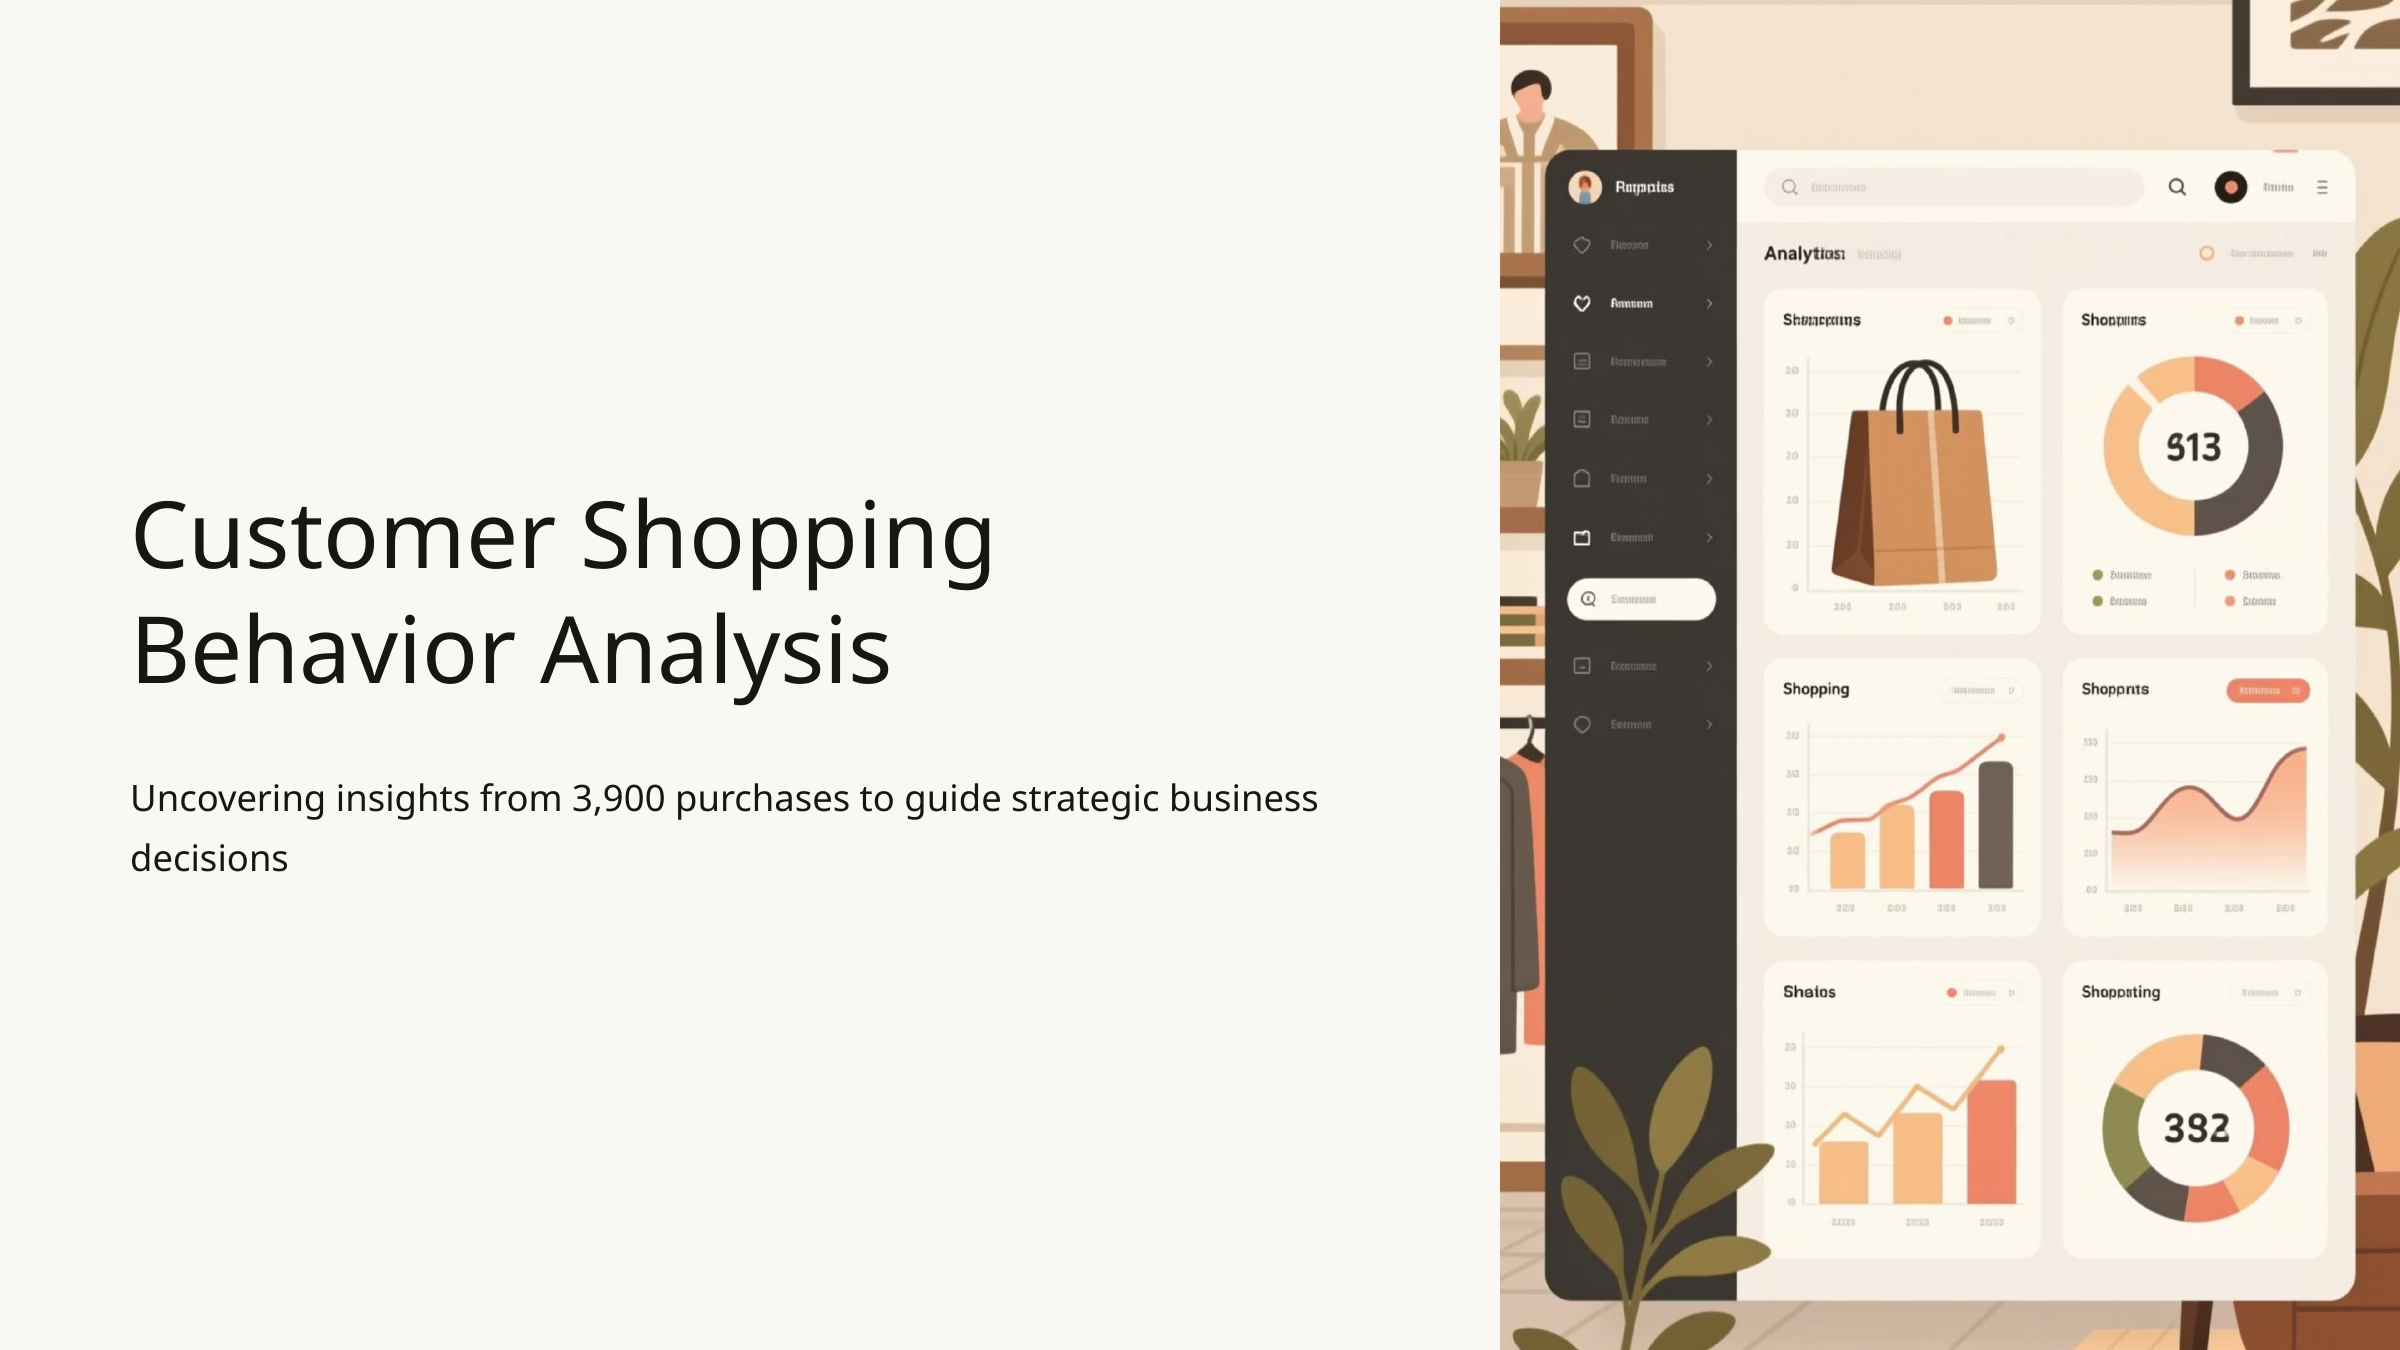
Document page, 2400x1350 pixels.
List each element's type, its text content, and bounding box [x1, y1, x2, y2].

text_box Uncovering insights from 3,900 purchases to guide strategic business decisions [130, 759, 1370, 879]
text_box Customer Shopping Behavior Analysis [130, 471, 1370, 704]
picture [1499, 0, 2400, 1350]
